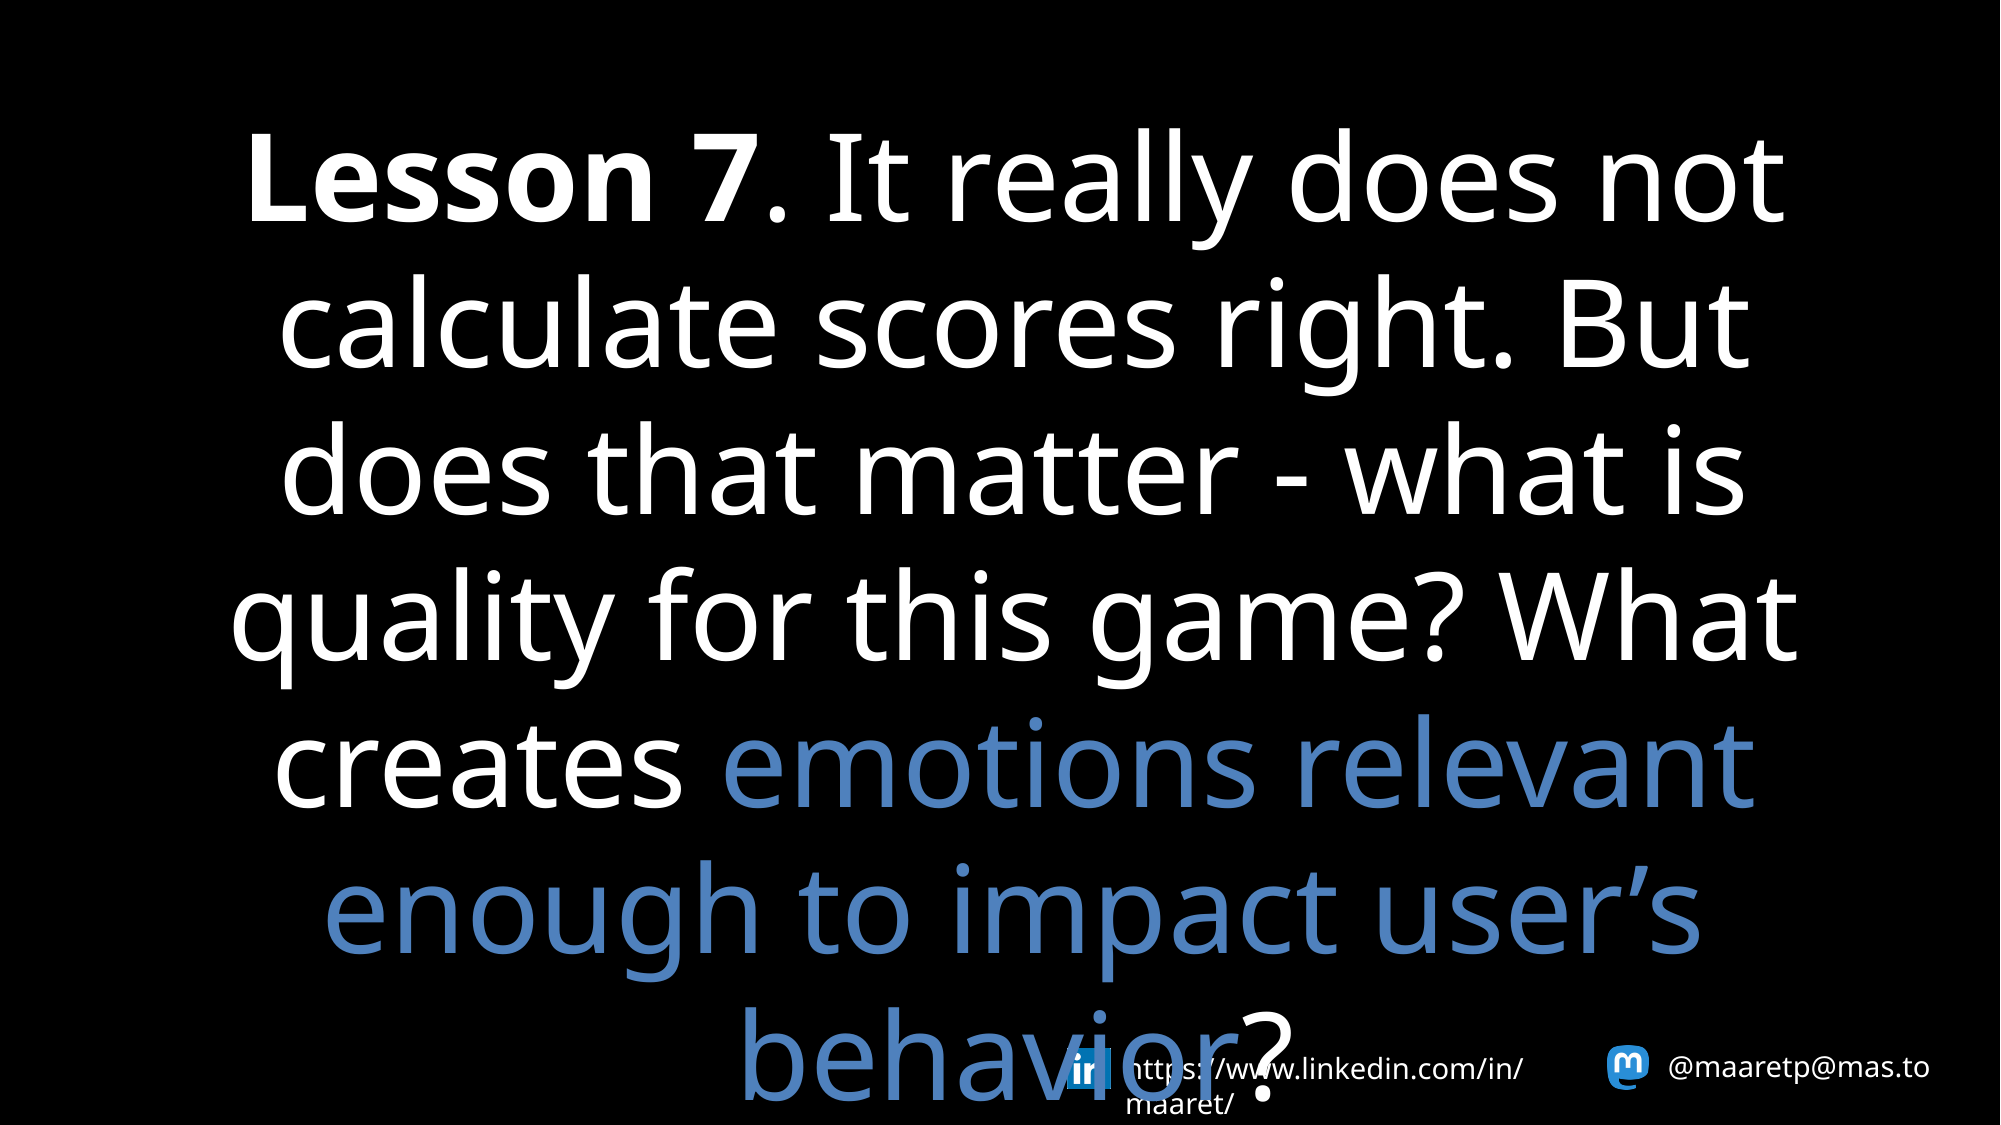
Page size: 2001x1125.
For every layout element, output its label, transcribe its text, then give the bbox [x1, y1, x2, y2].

text_box Lesson 7. It really does not calculate scores right. But does that matter - what is quality for this game? What creates emotions relevant enough to impact user’s behavior? [117, 91, 1912, 1125]
